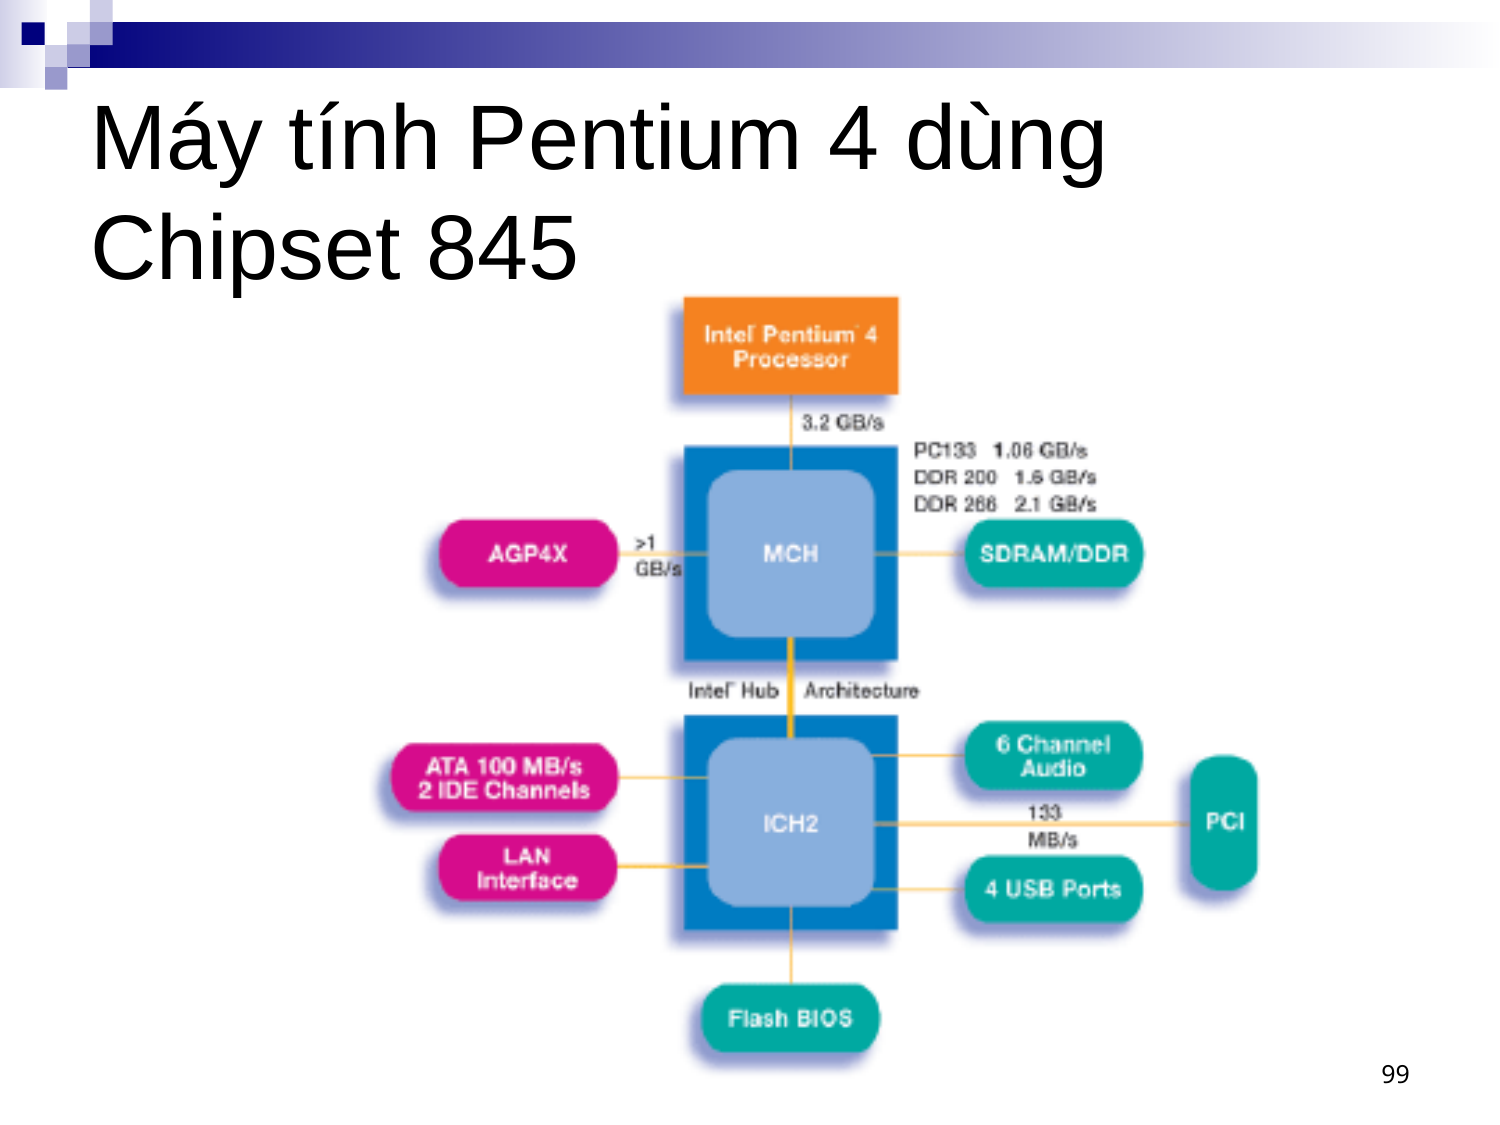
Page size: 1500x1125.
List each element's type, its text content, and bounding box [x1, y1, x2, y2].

title Máy tính Pentium 4 dùng Chipset 845 [74, 74, 1426, 301]
slide_number 99 [1373, 1024, 1426, 1101]
picture [337, 287, 1376, 1092]
